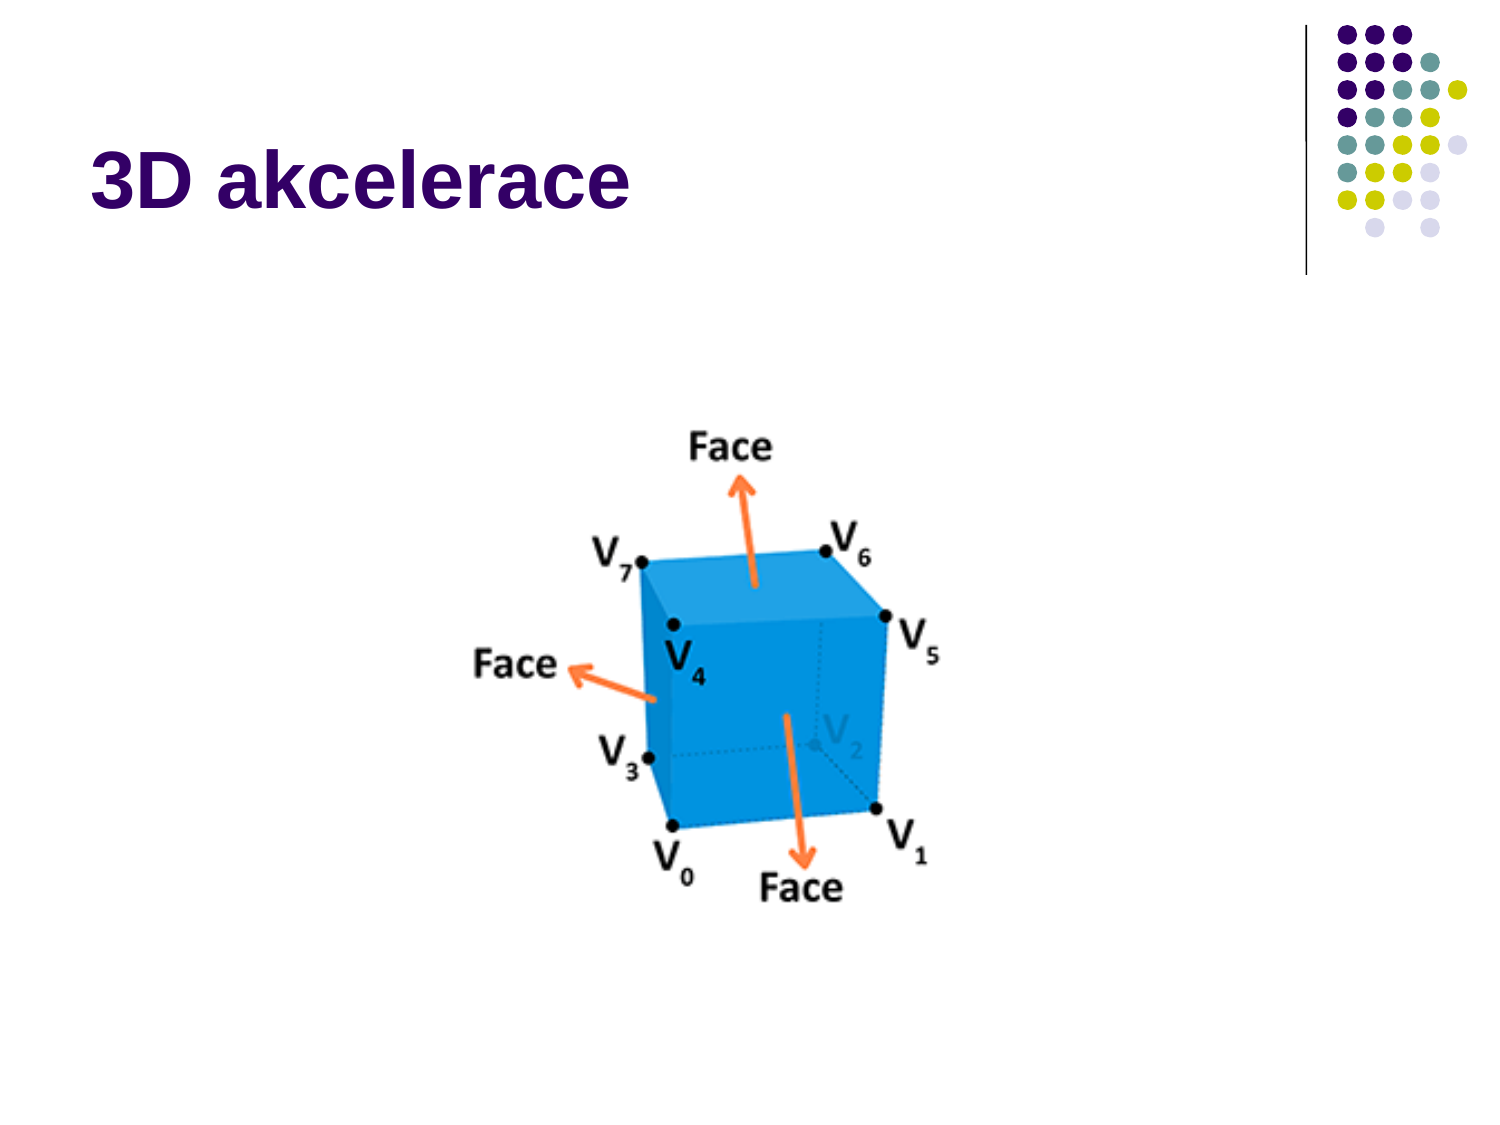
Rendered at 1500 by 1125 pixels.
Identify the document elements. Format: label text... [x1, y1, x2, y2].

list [79, 373, 1418, 965]
title 3D akcelerace [75, 20, 1313, 233]
